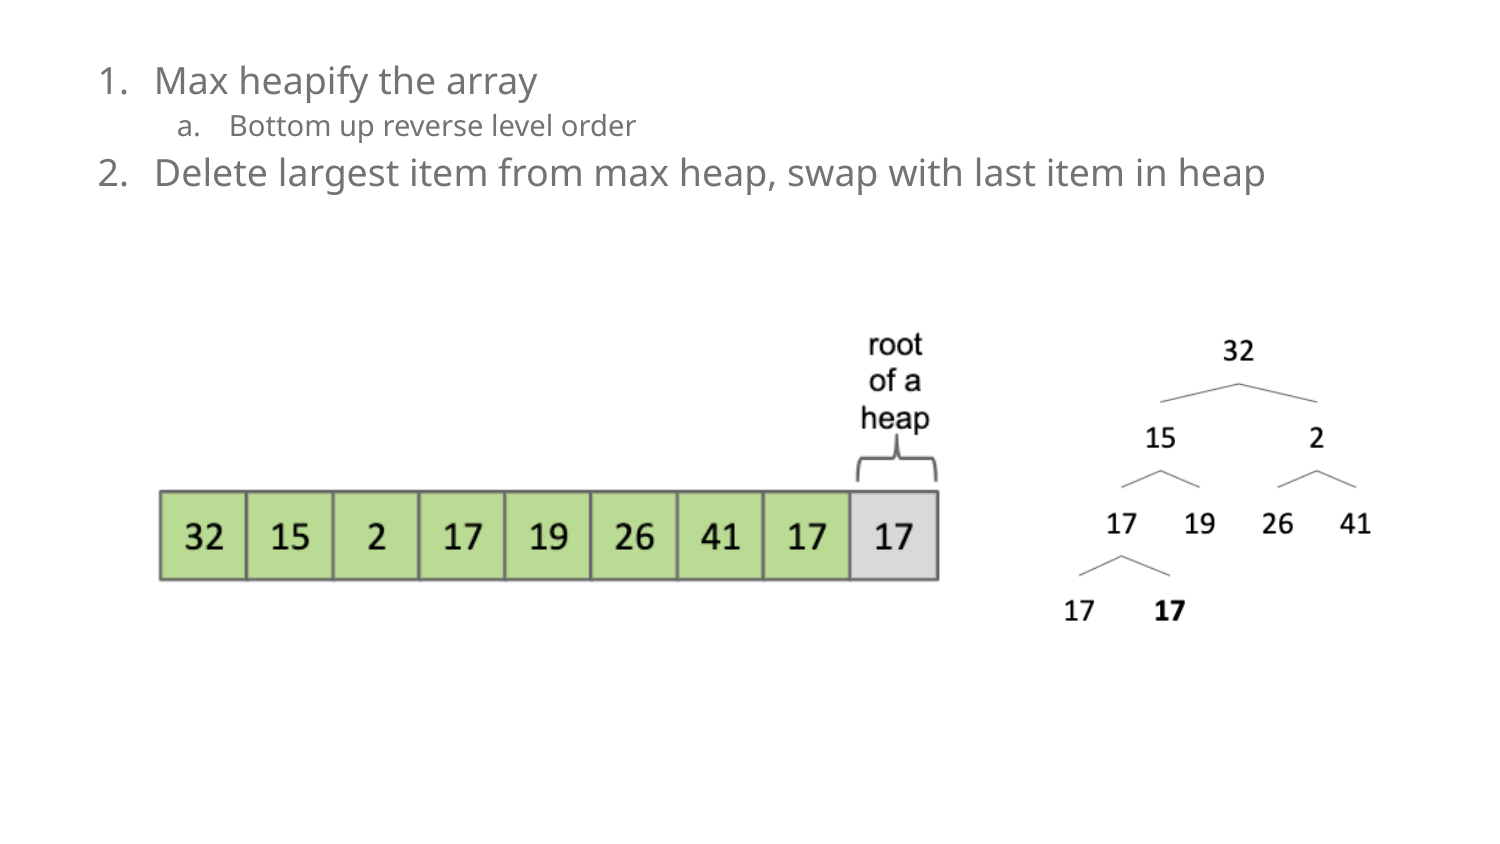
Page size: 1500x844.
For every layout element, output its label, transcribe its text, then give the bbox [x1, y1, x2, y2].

picture [112, 305, 960, 669]
list Max heapify the array Bottom up reverse level order Delete largest item from max heap, swap with last item in heap [64, 35, 1413, 481]
picture [1034, 319, 1390, 634]
